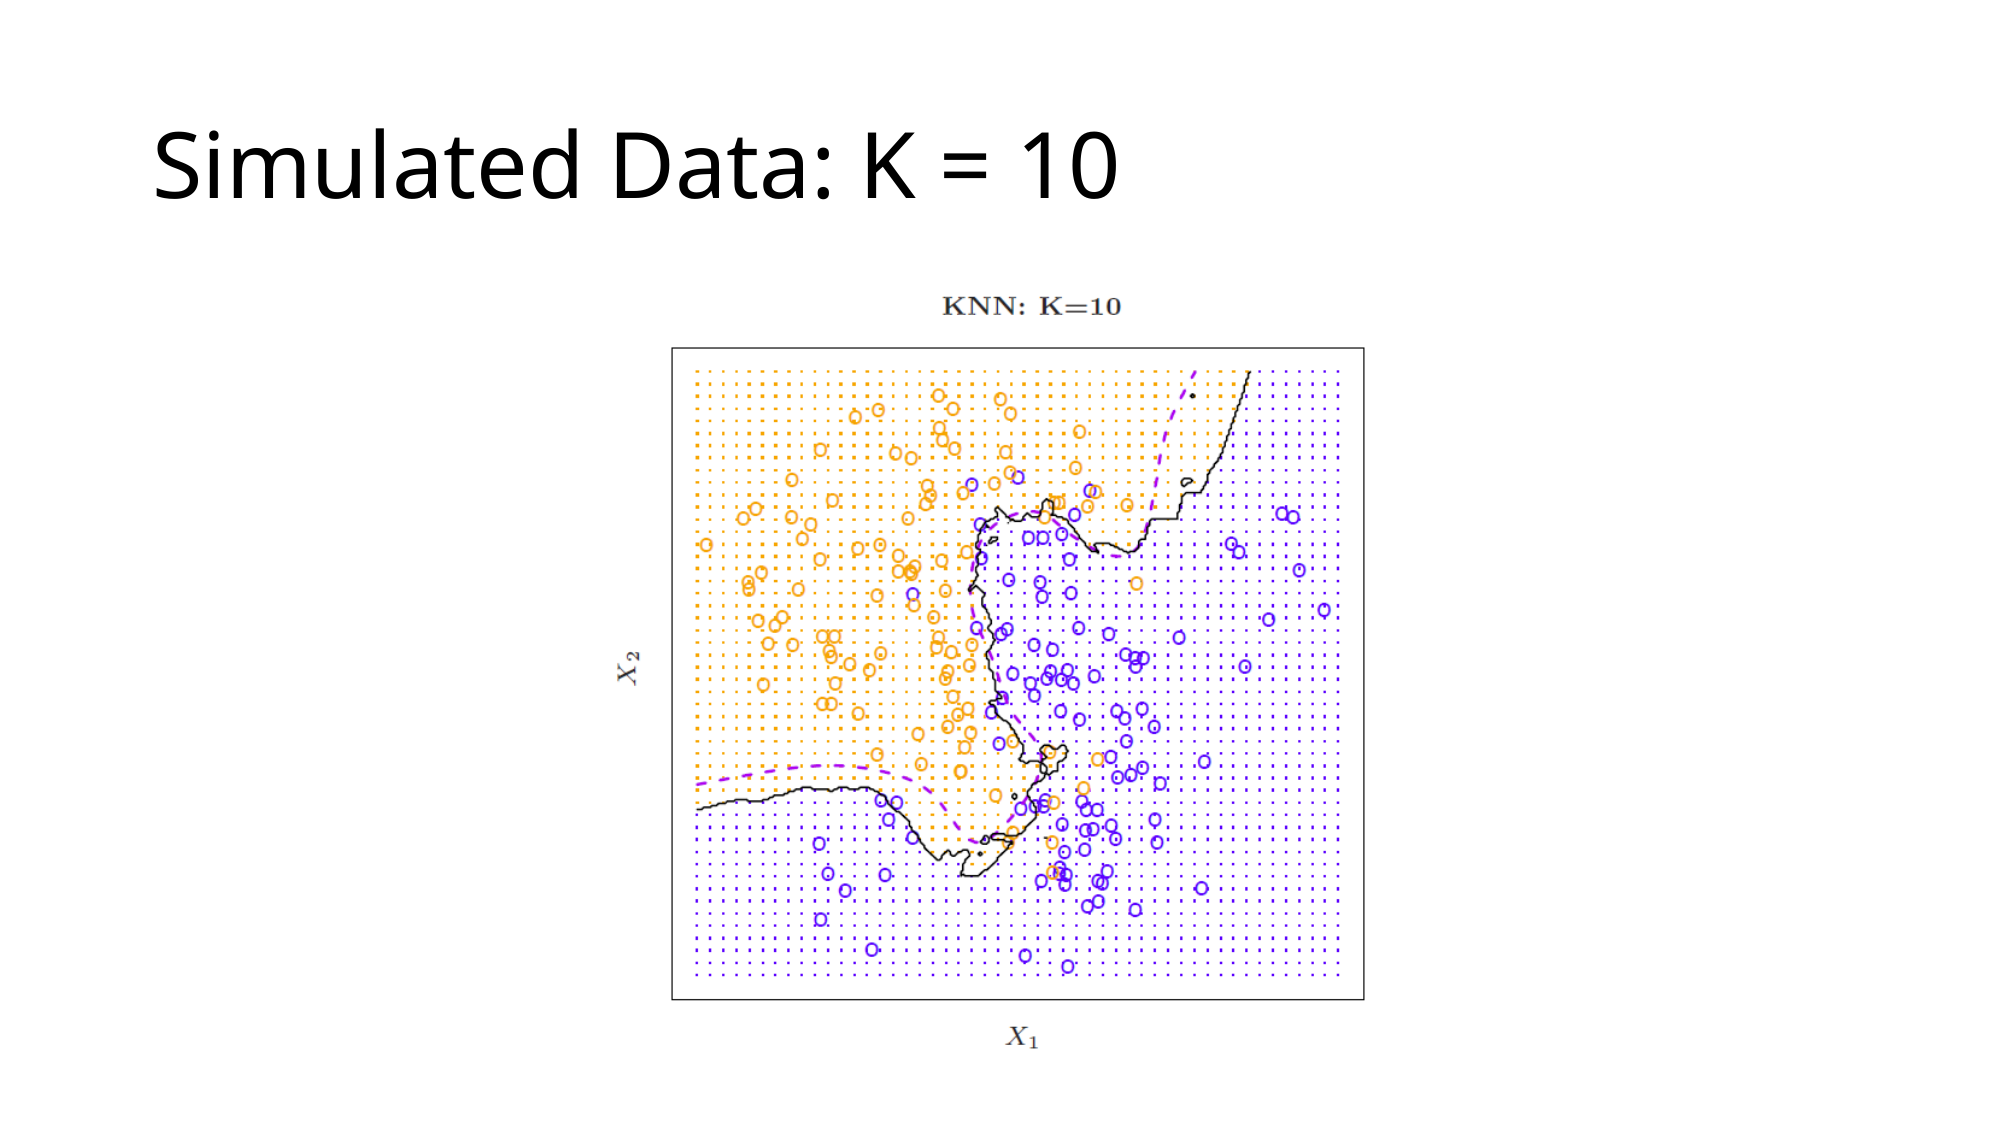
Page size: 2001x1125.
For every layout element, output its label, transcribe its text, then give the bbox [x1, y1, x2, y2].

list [586, 262, 1414, 1063]
title Simulated Data: K = 10 [137, 59, 1863, 278]
